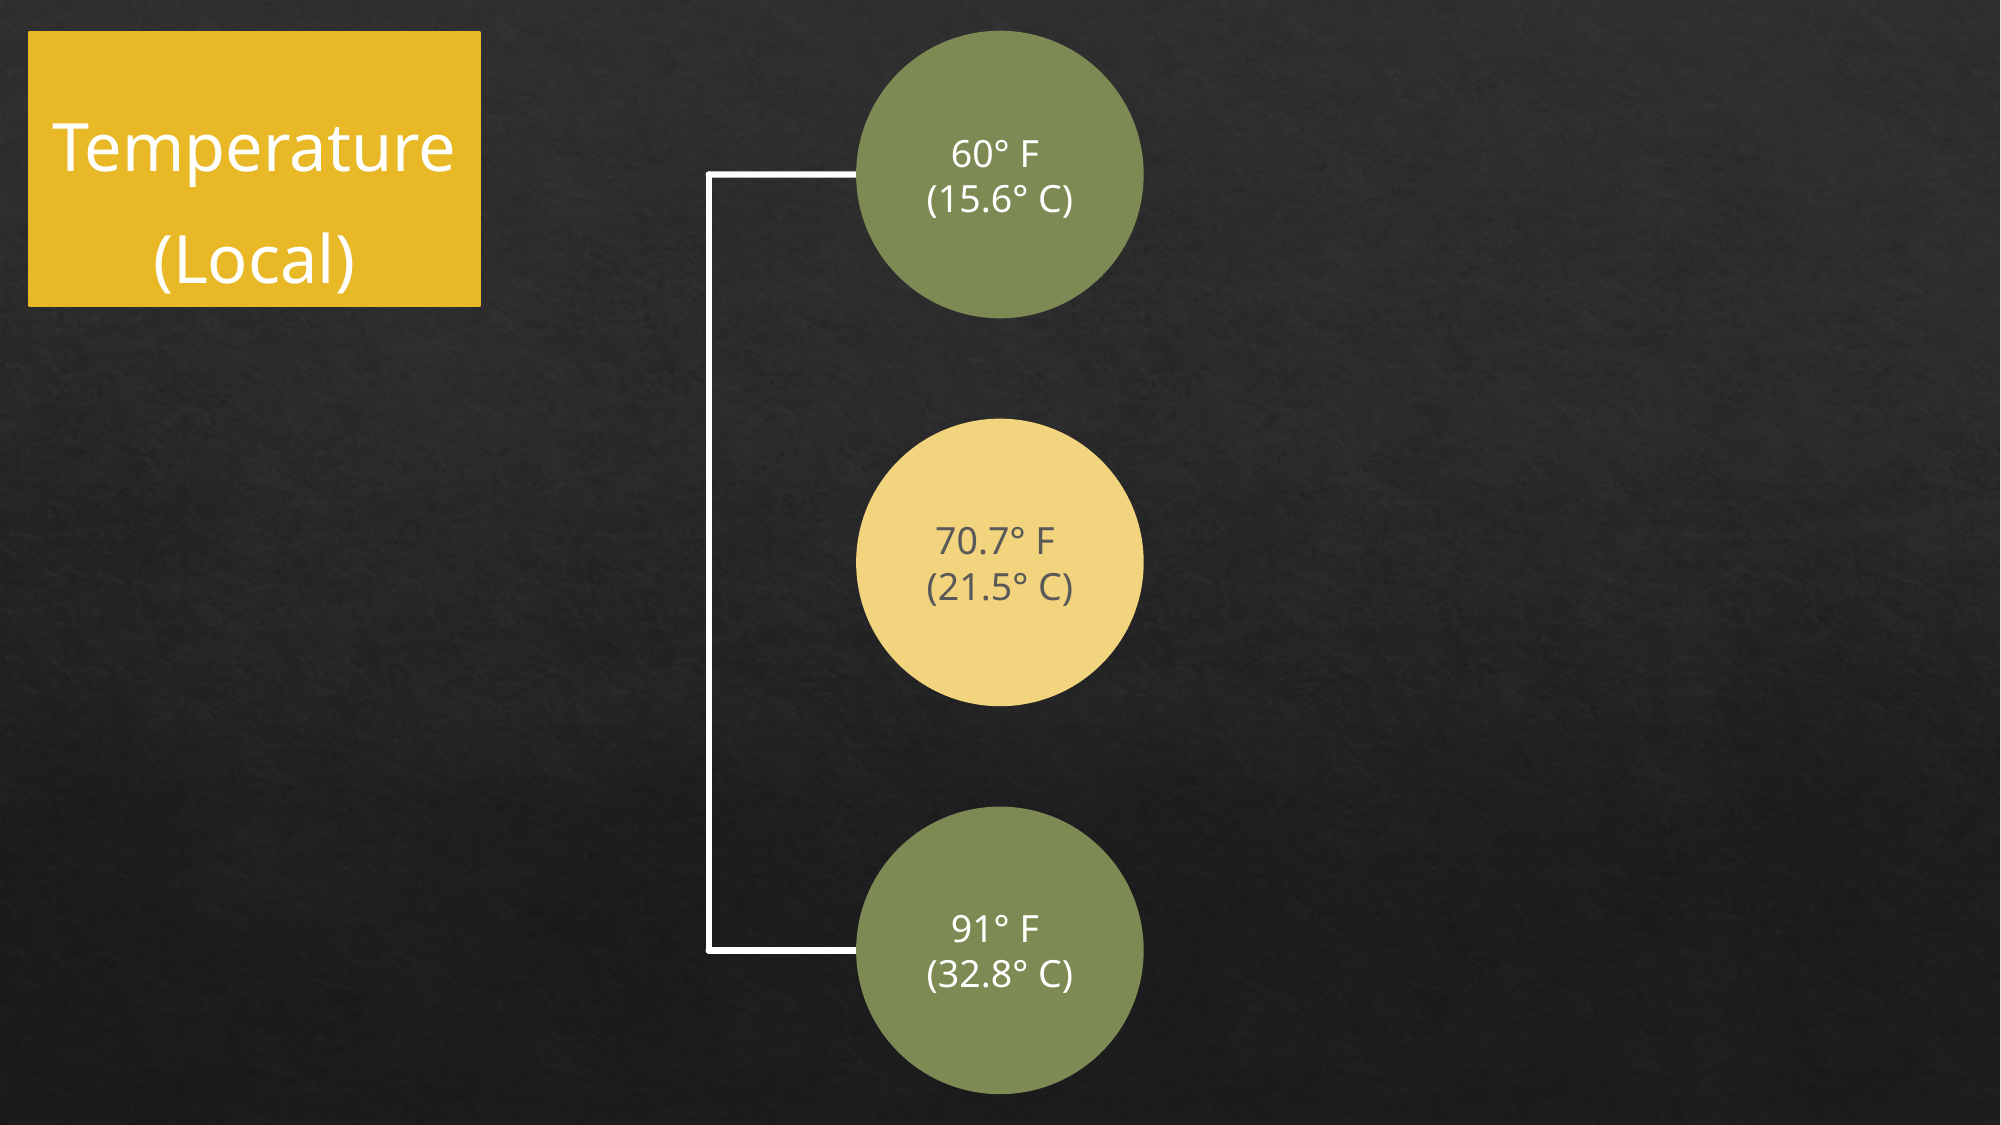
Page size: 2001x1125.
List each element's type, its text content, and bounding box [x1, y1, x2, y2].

text_box 70.7° F (21.5° C) [856, 418, 1144, 707]
text_box (Local) [28, 207, 481, 307]
text_box Temperature [28, 31, 481, 207]
text_box 60° F (15.6° C) [856, 30, 1144, 319]
text_box 91° F (32.8° C) [856, 806, 1144, 1095]
